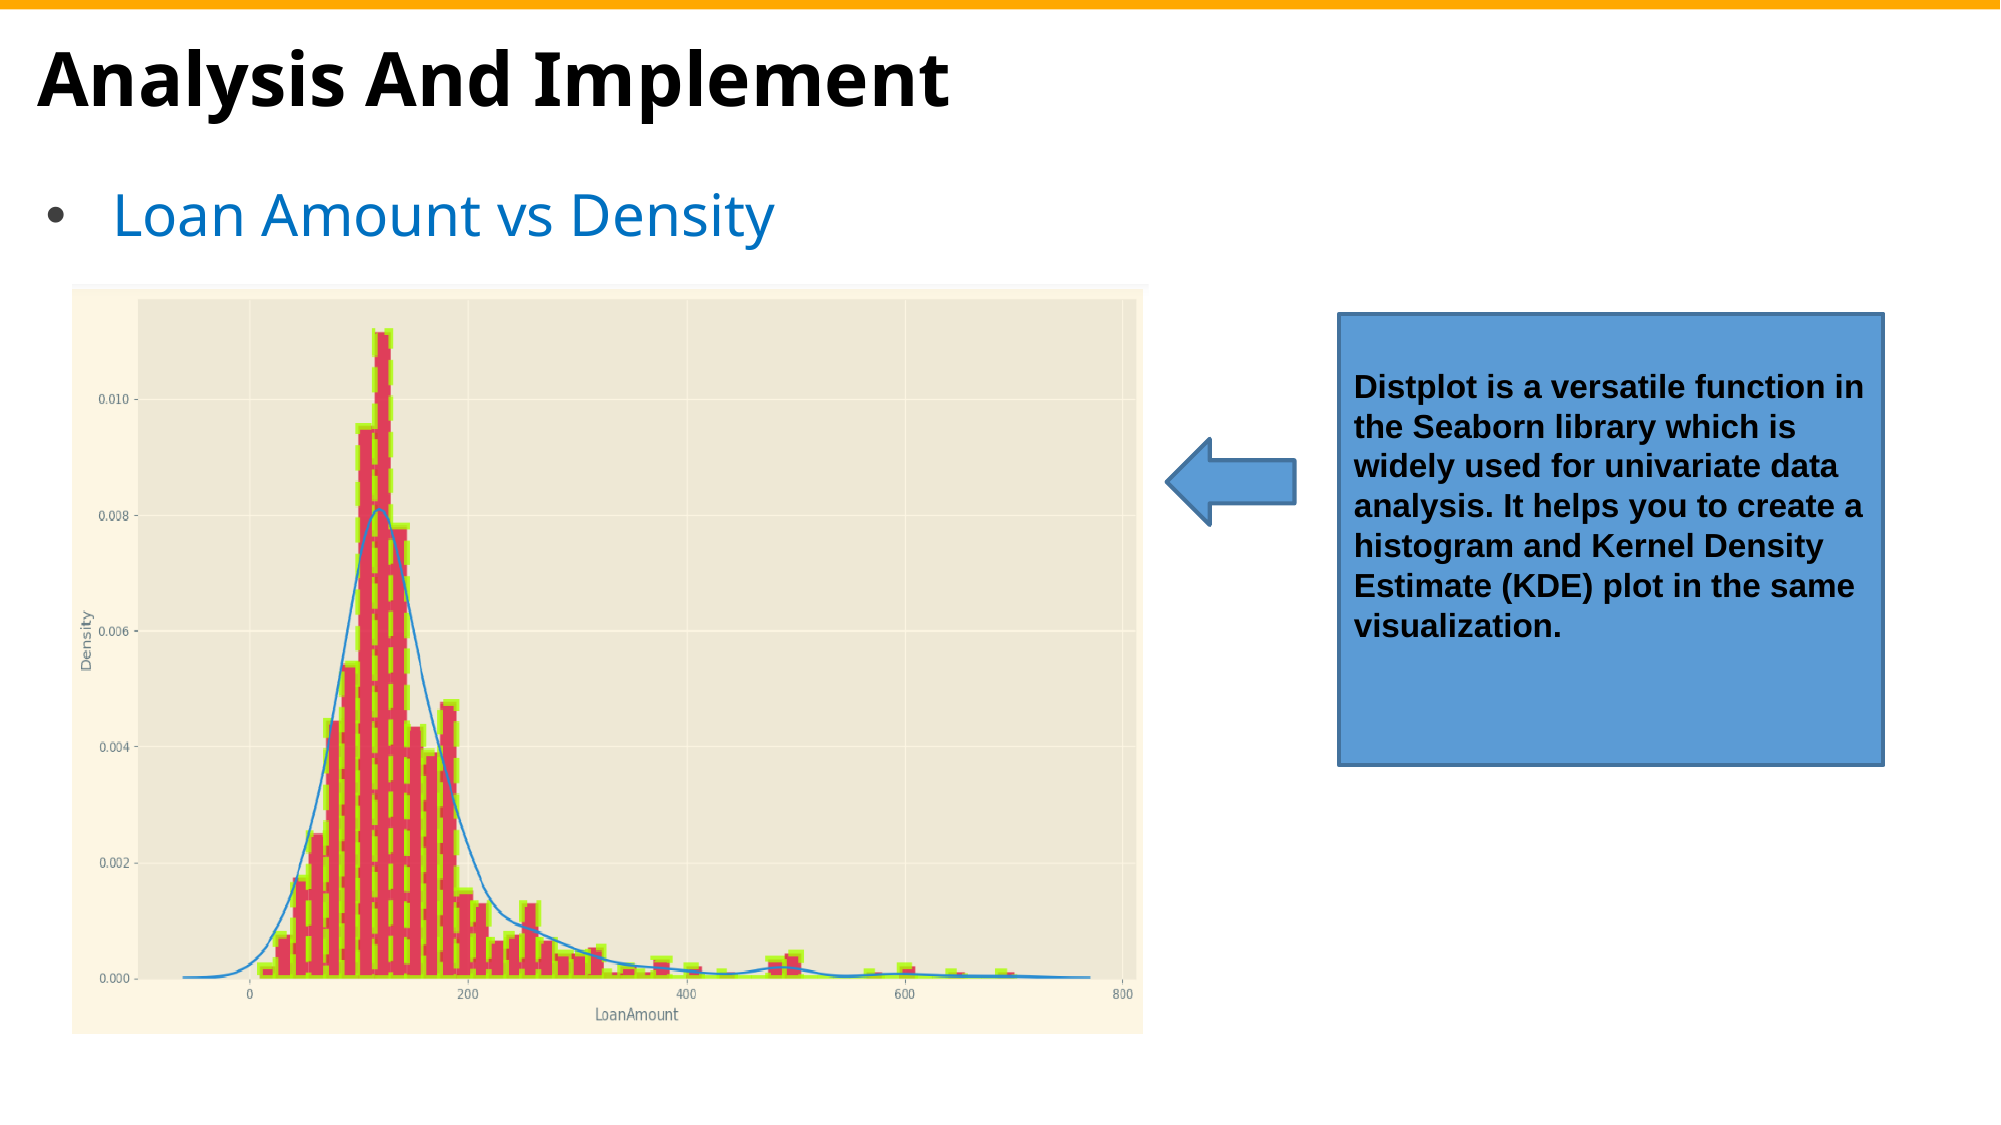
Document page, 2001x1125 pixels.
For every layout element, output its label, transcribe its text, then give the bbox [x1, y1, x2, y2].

text_box Distplot is a versatile function in the Seaborn library which is widely used for univariate data analysis. It helps you to create a histogram and Kernel Density Estimate (KDE) plot in the same visualization. [1337, 312, 1885, 767]
text_box [1164, 436, 1297, 527]
list Loan Amount vs Density [22, 178, 1970, 1096]
title Analysis And Implement [22, 12, 1748, 152]
picture [71, 284, 1149, 1048]
